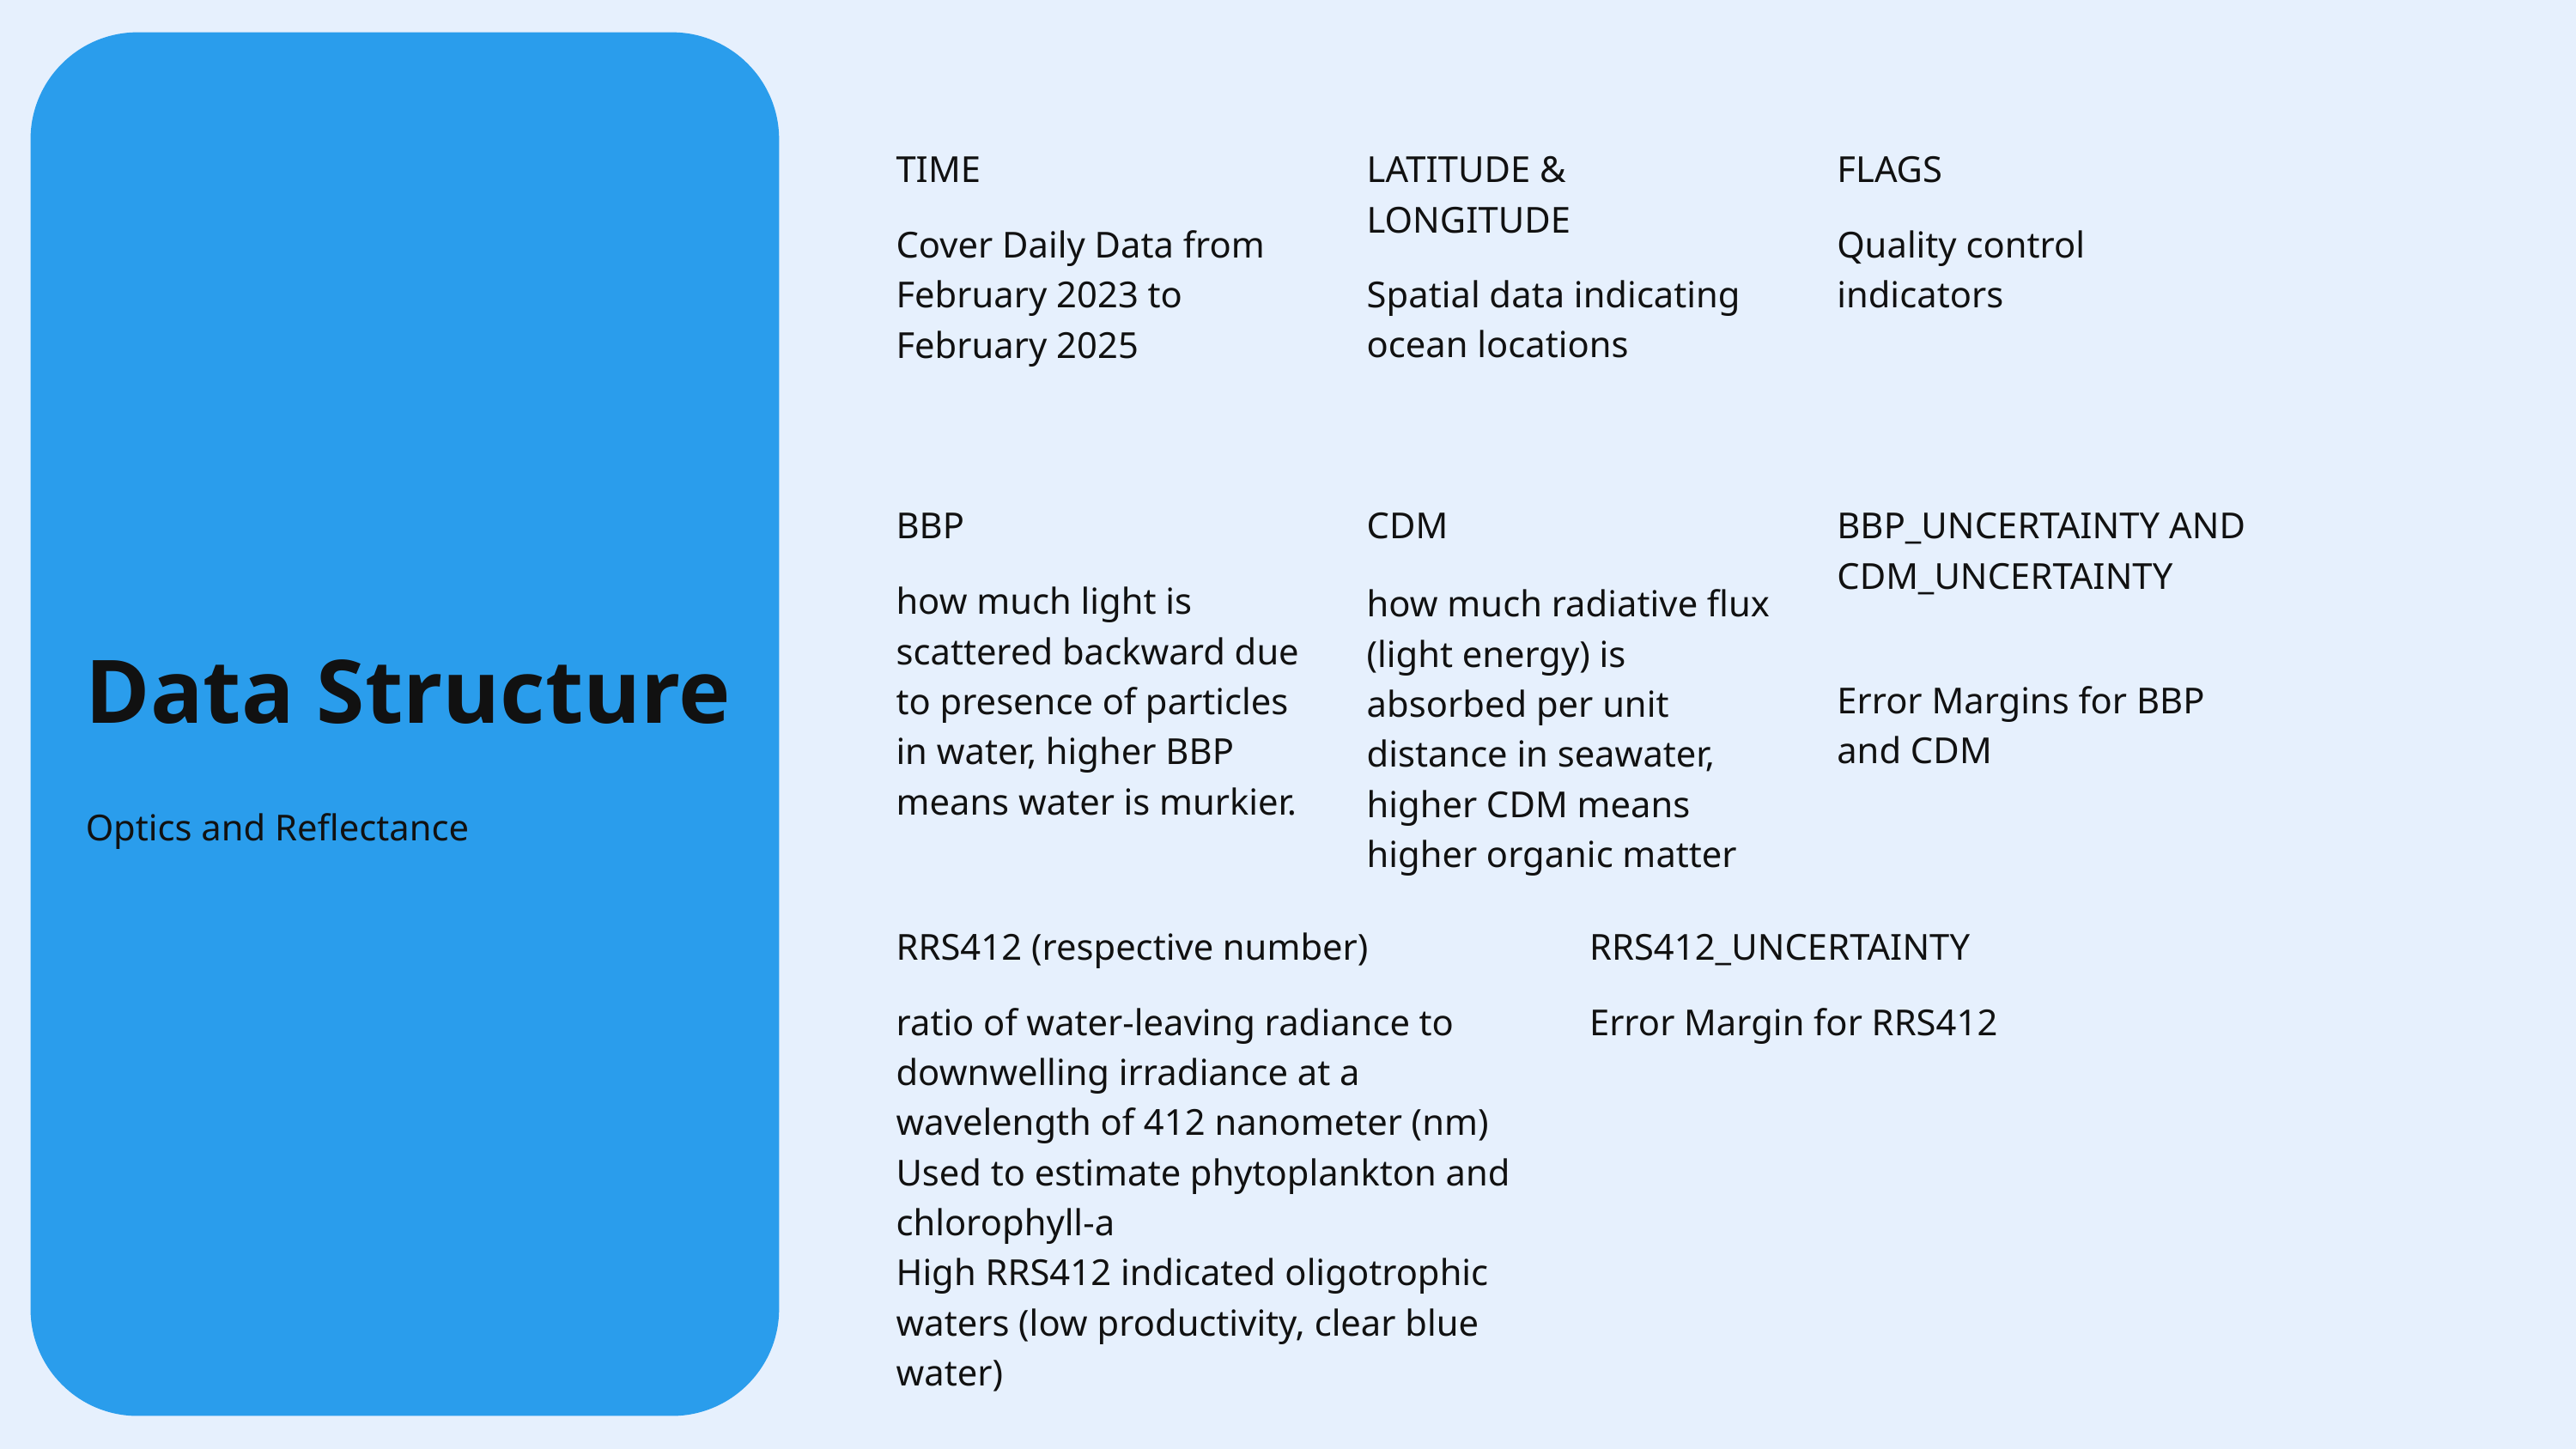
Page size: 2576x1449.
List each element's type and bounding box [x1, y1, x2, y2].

text_box [896, 916, 1525, 1393]
text_box [1366, 495, 1777, 874]
text_box [896, 144, 1307, 362]
text_box [896, 495, 1312, 916]
text_box [1589, 916, 2000, 1089]
text_box [85, 634, 896, 846]
text_box [1837, 495, 2247, 768]
text_box [1366, 144, 1777, 362]
text_box [1837, 144, 2247, 313]
text_box [30, 32, 780, 1416]
